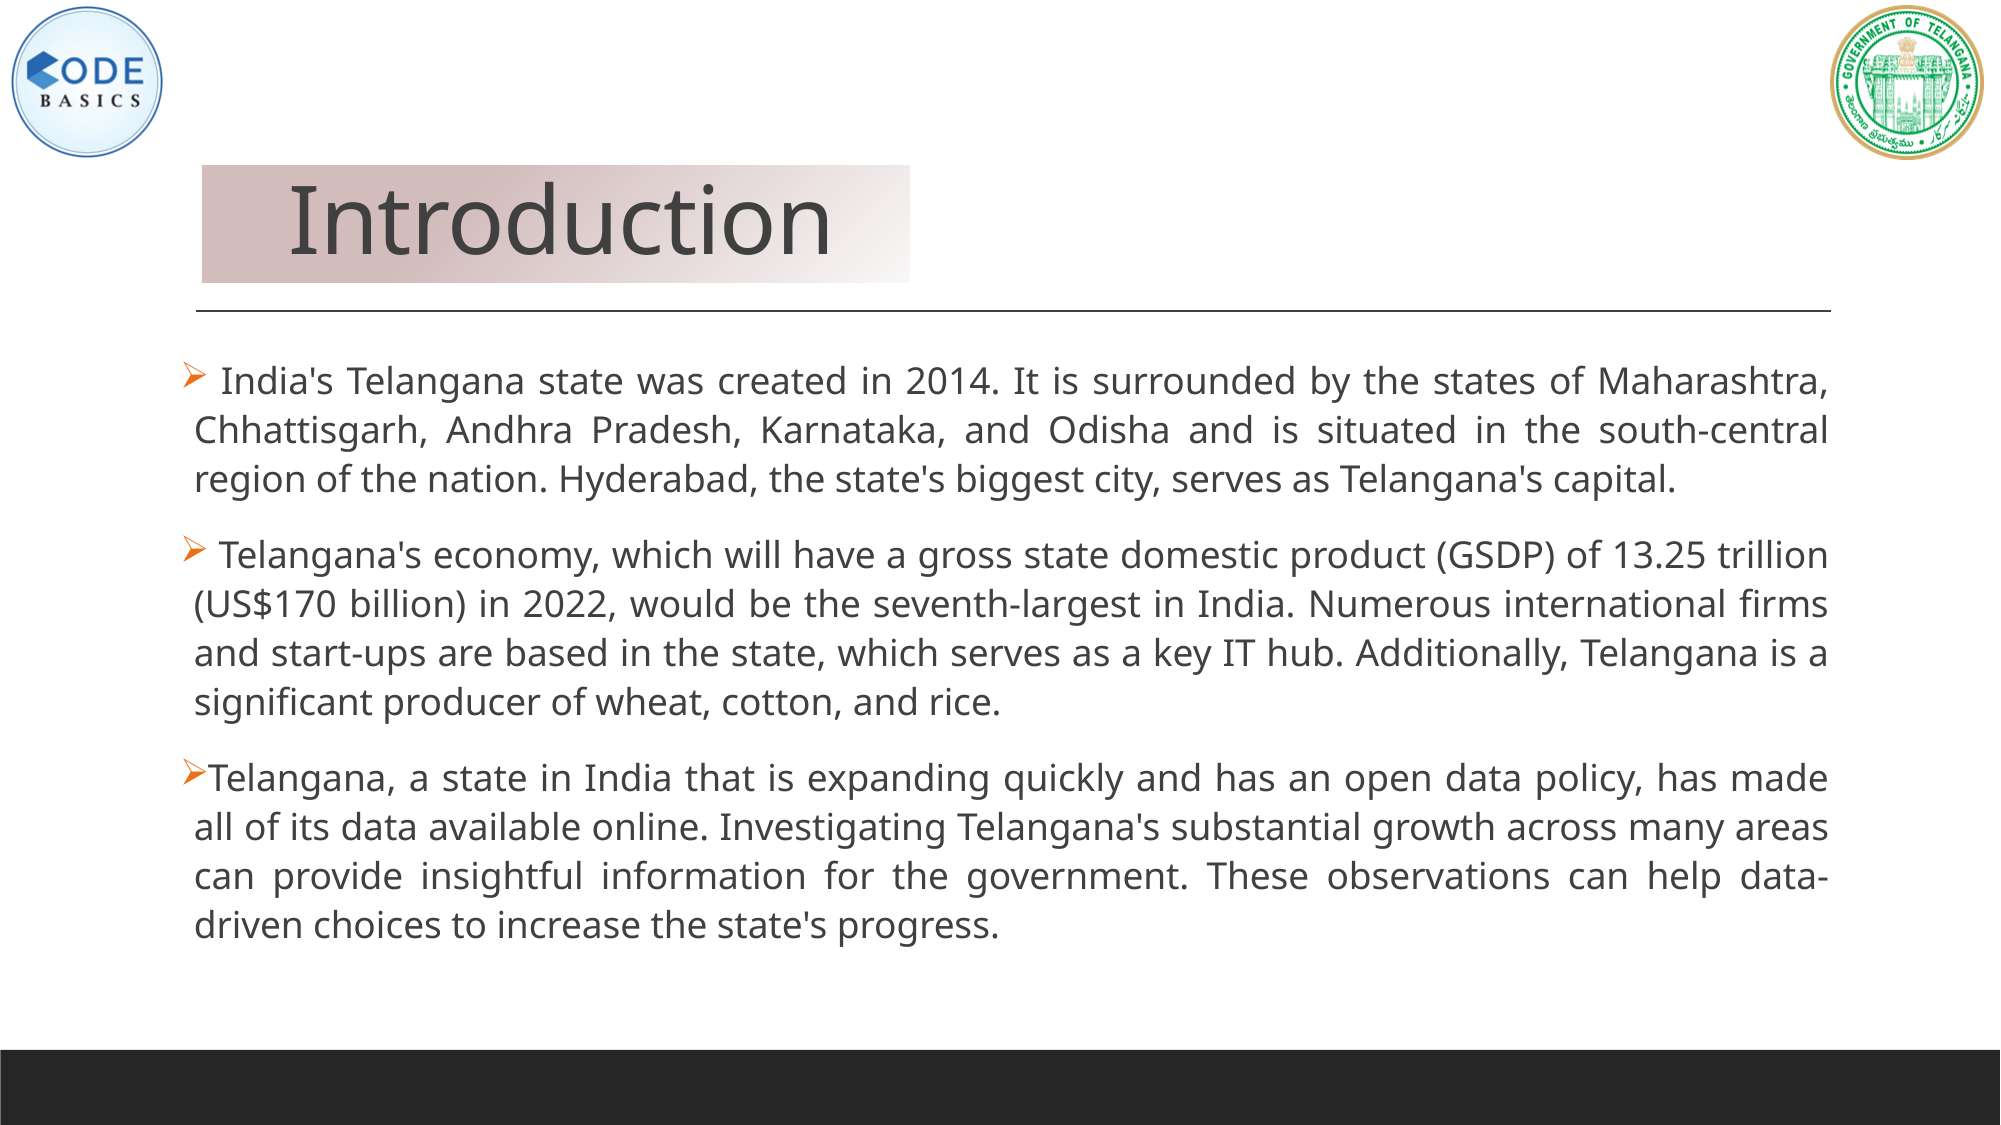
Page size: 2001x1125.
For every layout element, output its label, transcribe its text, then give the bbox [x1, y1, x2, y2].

title Introduction [201, 164, 910, 283]
list India's Telangana state was created in 2014. It is surrounded by the states of Maharashtra, Chhattisgarh, Andhra Pradesh, Karnataka, and Odisha and is situated in the south-central region of the nation. Hyderabad, the state's biggest city, serves as Telangana's capital. Telangana's economy, which will have a gross state domestic product (GSDP) of 13.25 trillion (US$170 billion) in 2022, would be the seventh-largest in India. Numerous international firms and start-ups are based in the state, which serves as a key IT hub. Additionally, Telangana is a significant producer of wheat, cotton, and rice. Telangana, a state in India that is expanding quickly and has an open data policy, has made all of its data available online. Investigating Telangana's substantial growth across many areas can provide insightful information for the government. These observations can help data-driven choices to increase the state's progress. [180, 345, 1830, 963]
picture [1829, 4, 1985, 160]
picture [4, 0, 171, 166]
